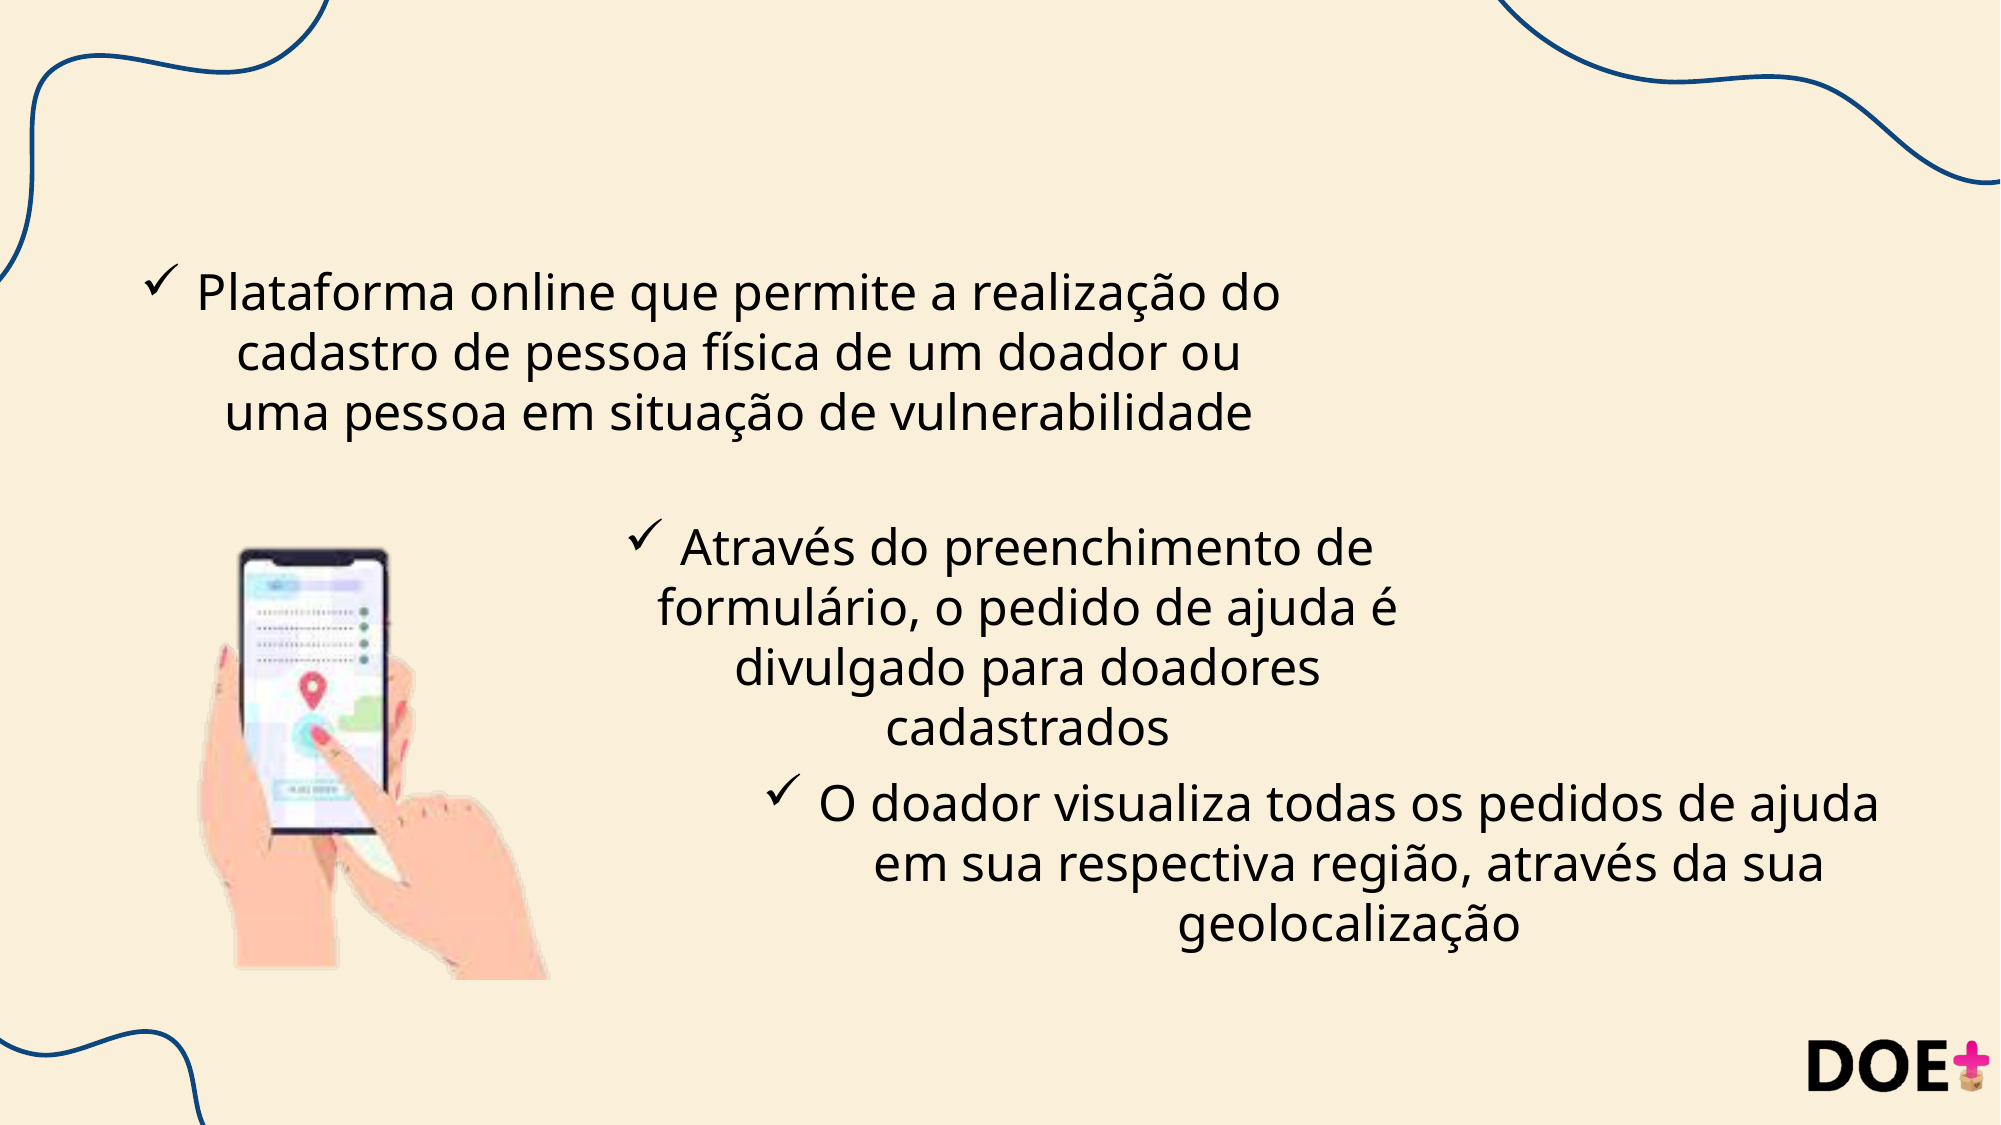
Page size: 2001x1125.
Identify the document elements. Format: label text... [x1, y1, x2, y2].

picture [1801, 1029, 1990, 1113]
text_box Plataforma online que permite a realização do cadastro de pessoa física de um doador ou uma pessoa em situação de vulnerabilidade [111, 252, 1312, 448]
text_box O doador visualiza todas os pedidos de ajuda em sua respectiva região, através da sua geolocalização [725, 763, 1918, 959]
picture [81, 430, 632, 980]
text_box Através do preenchimento de formulário, o pedido de ajuda é divulgado para doadores cadastrados [637, 508, 1478, 764]
